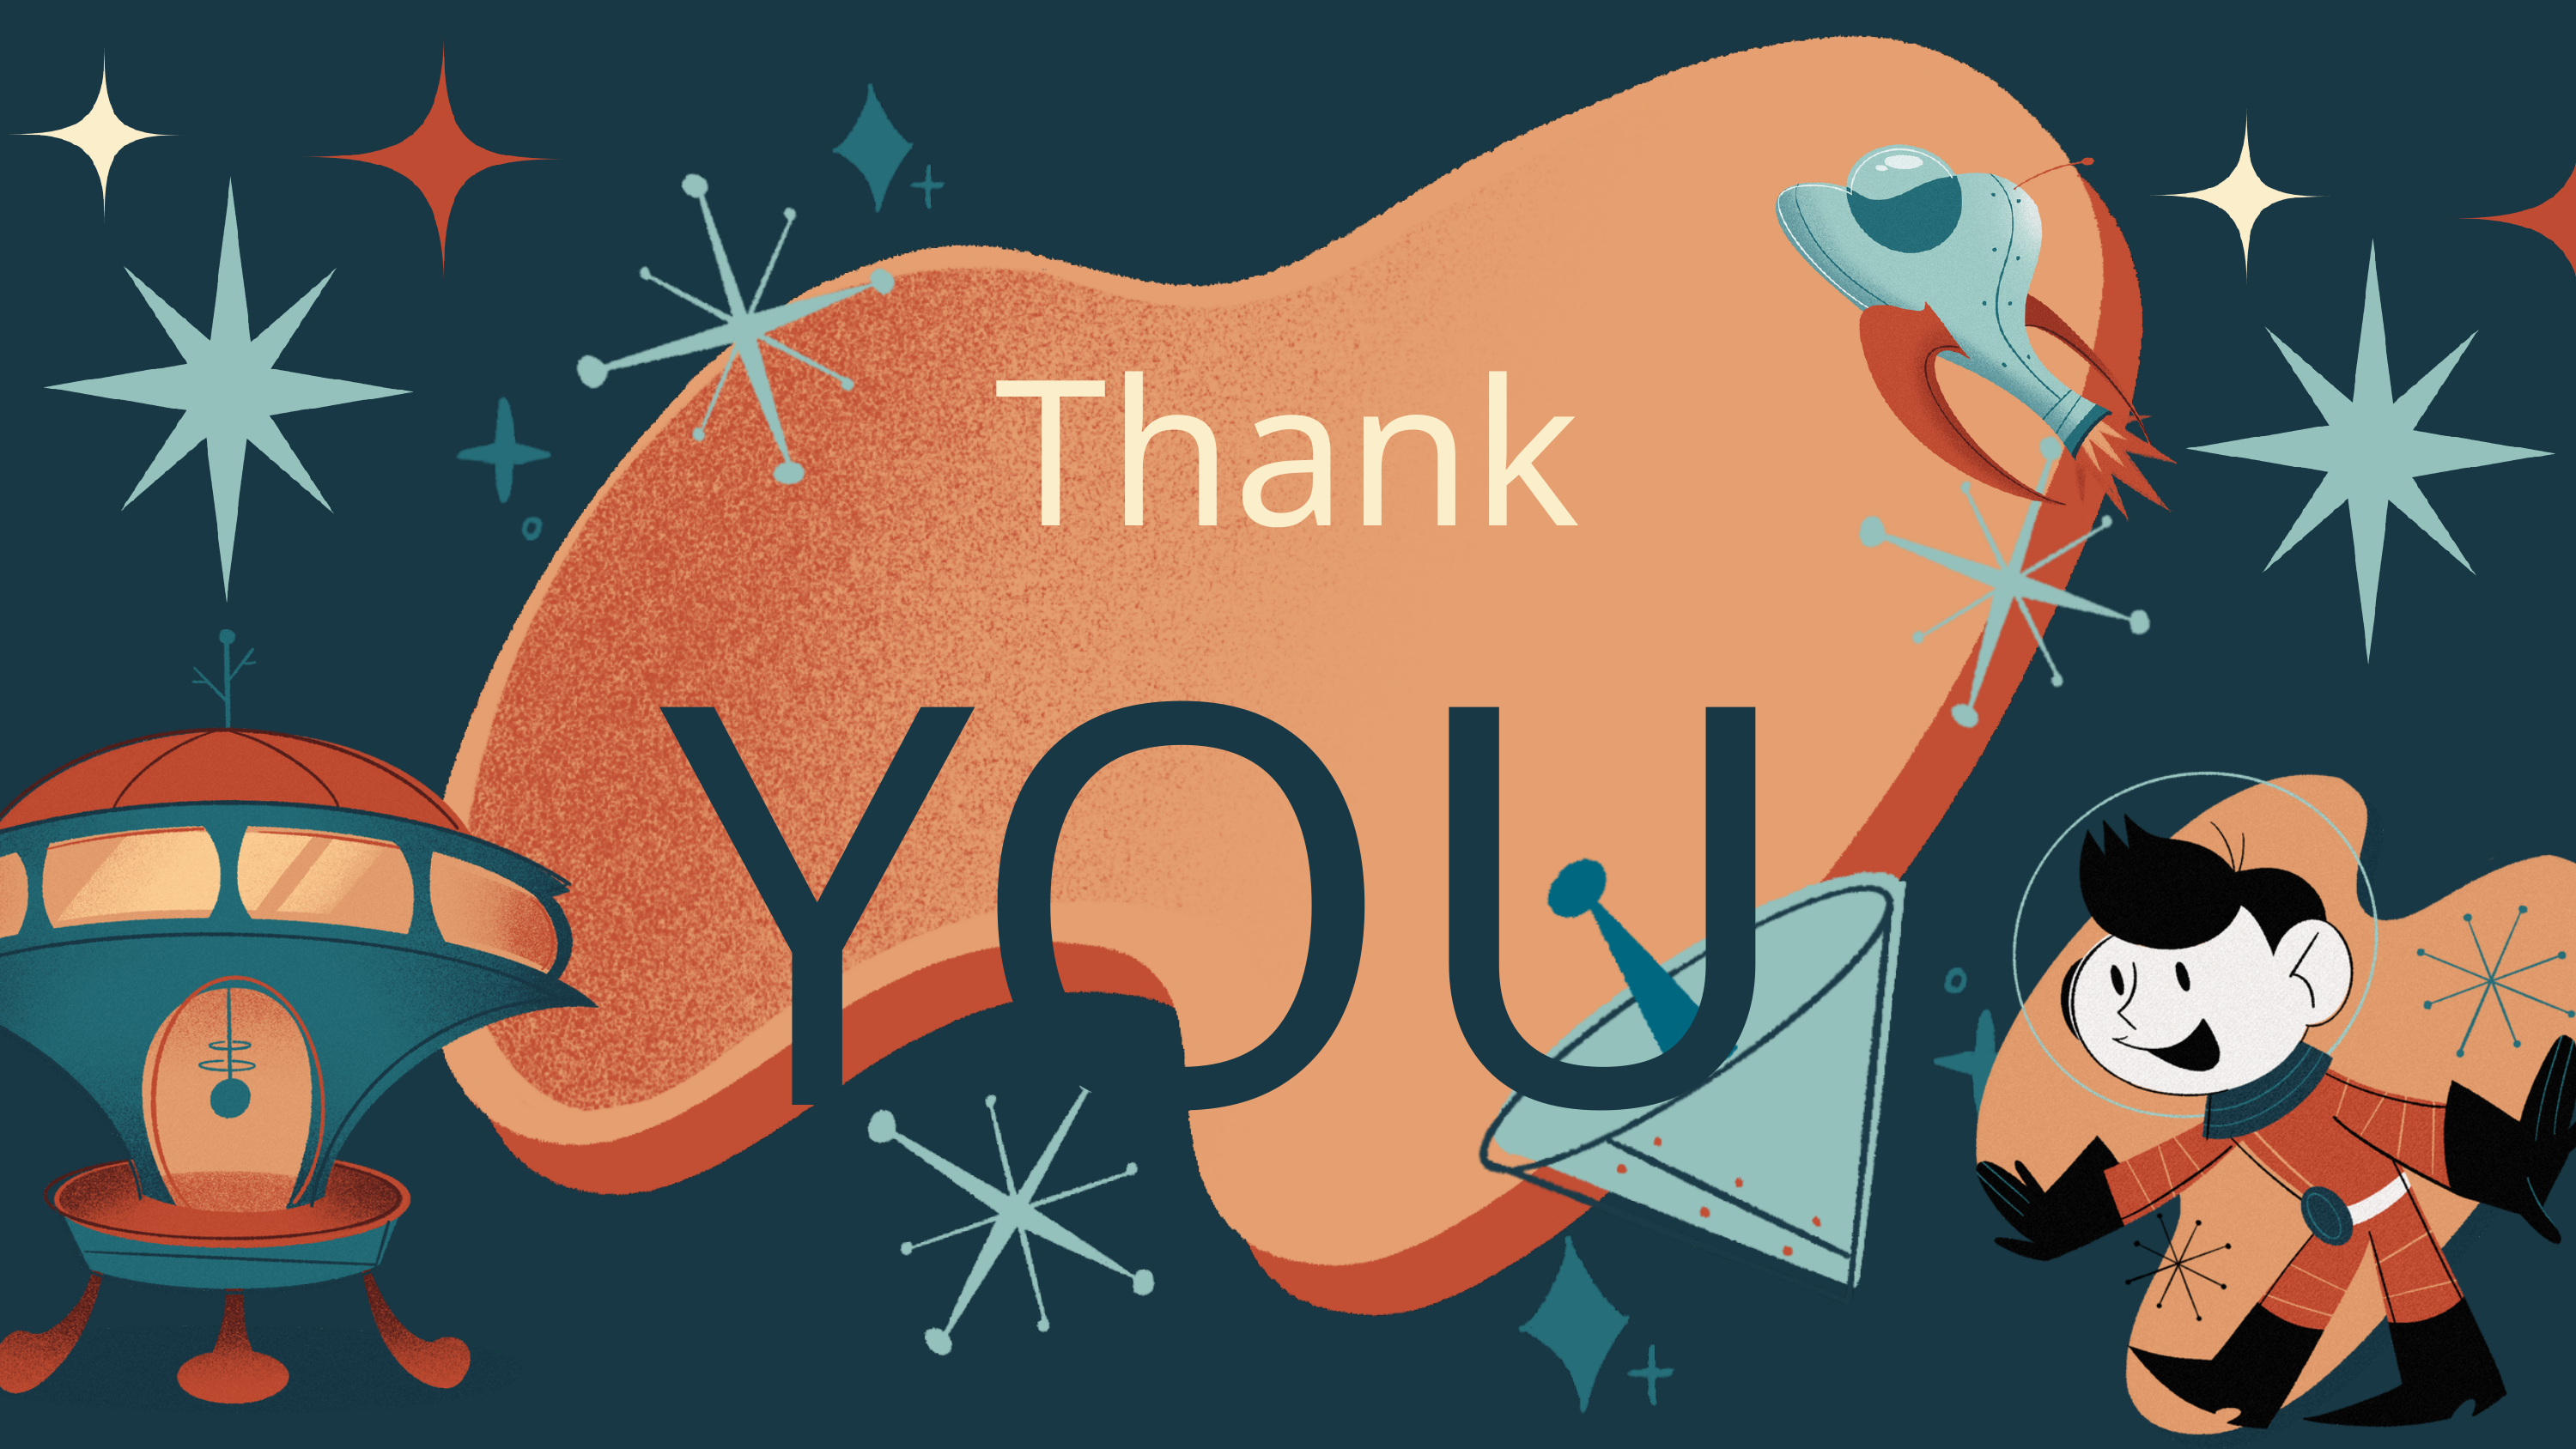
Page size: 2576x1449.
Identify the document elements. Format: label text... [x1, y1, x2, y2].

text_box [1775, 144, 2178, 522]
text_box [0, 23, 568, 603]
text_box [422, 34, 2154, 629]
text_box [1976, 771, 2576, 1449]
text_box [2154, 84, 2576, 664]
text_box [0, 629, 599, 1414]
text_box YOU [598, 436, 1868, 1217]
text_box [599, 522, 2154, 1414]
text_box Thank [663, 282, 1913, 567]
